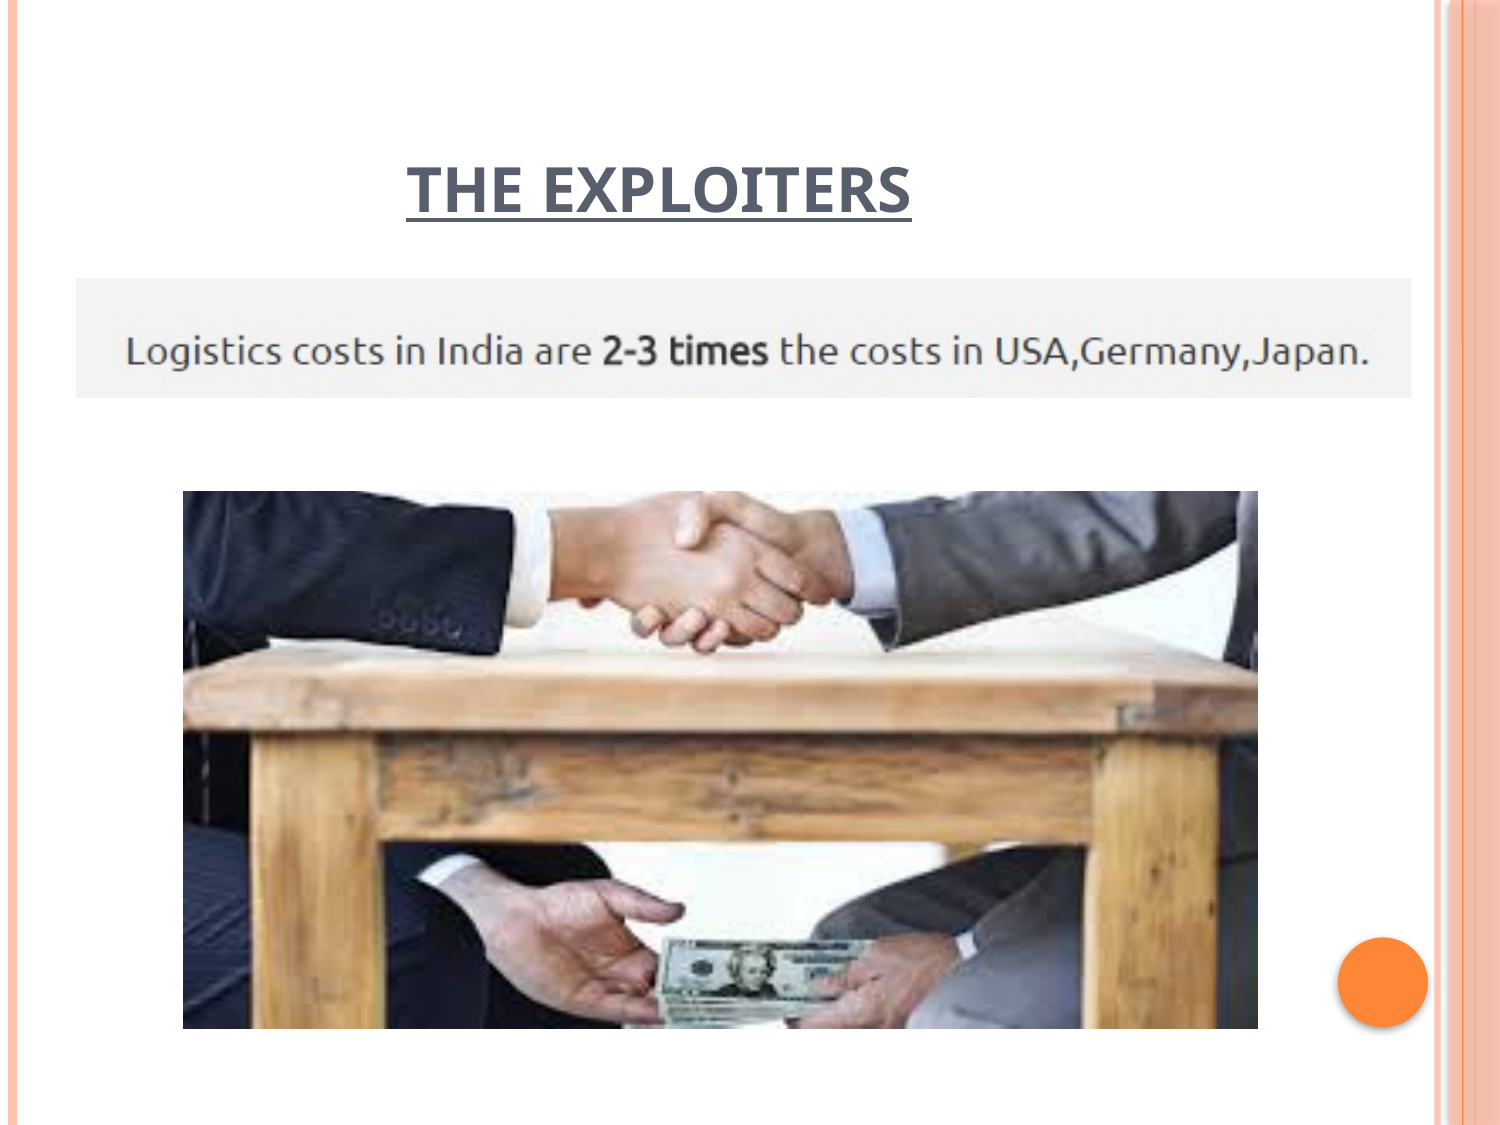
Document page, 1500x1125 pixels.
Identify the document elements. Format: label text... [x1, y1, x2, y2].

picture [74, 278, 1412, 398]
title THE EXPLOITERS [75, 45, 1300, 233]
picture [182, 491, 1259, 1030]
